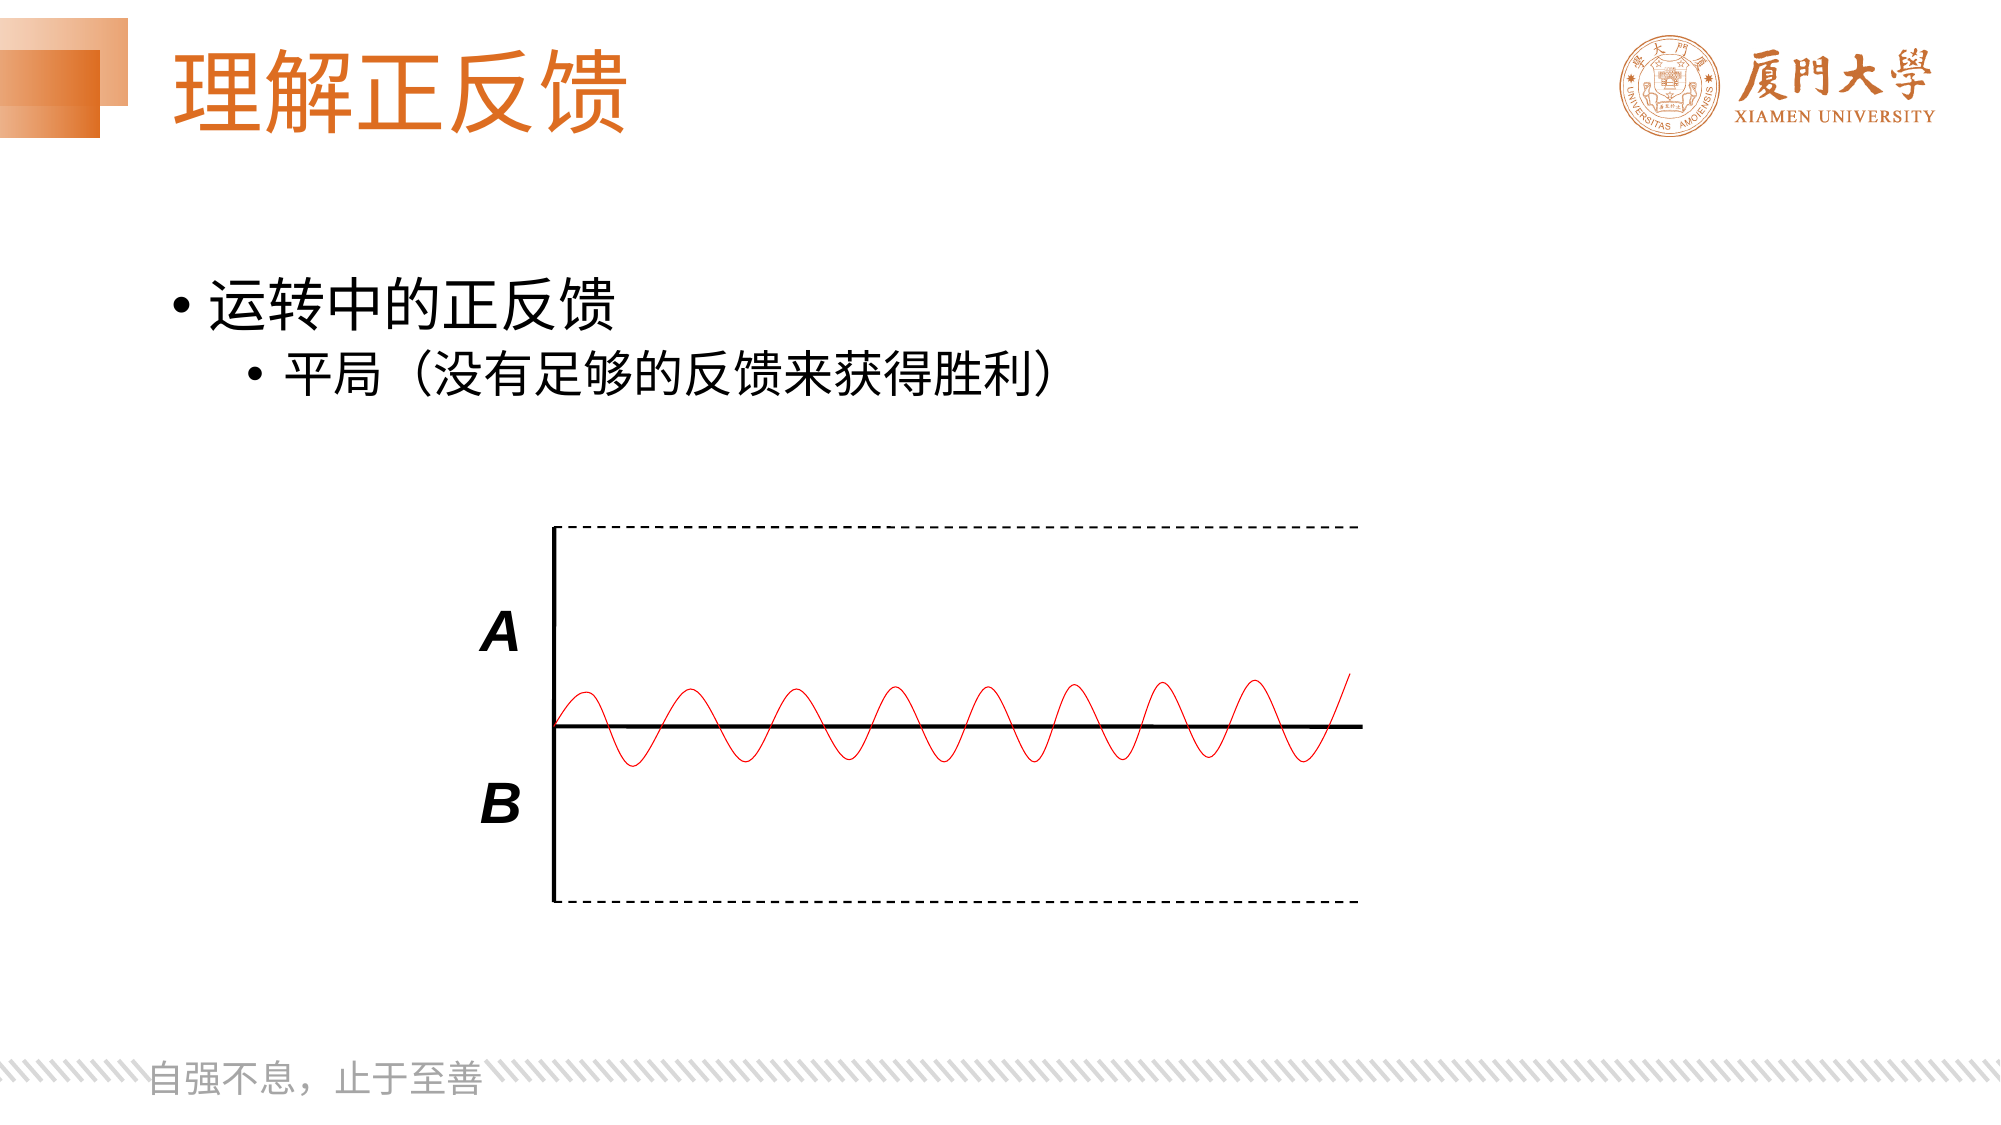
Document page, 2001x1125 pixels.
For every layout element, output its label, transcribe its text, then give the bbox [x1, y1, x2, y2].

text_box B [465, 757, 537, 843]
text_box [823, 727, 872, 761]
title 理解正反馈 [156, 16, 1882, 177]
text_box [553, 673, 1351, 726]
text_box [1100, 727, 1142, 761]
text_box [1187, 727, 1230, 758]
text_box [920, 727, 966, 763]
list 运转中的正反馈 平局（没有足够的反馈来获得胜利） [156, 268, 1882, 996]
text_box [608, 727, 662, 767]
text_box [1012, 727, 1054, 763]
text_box [1280, 727, 1330, 763]
text_box [718, 727, 772, 763]
text_box A [465, 585, 537, 671]
